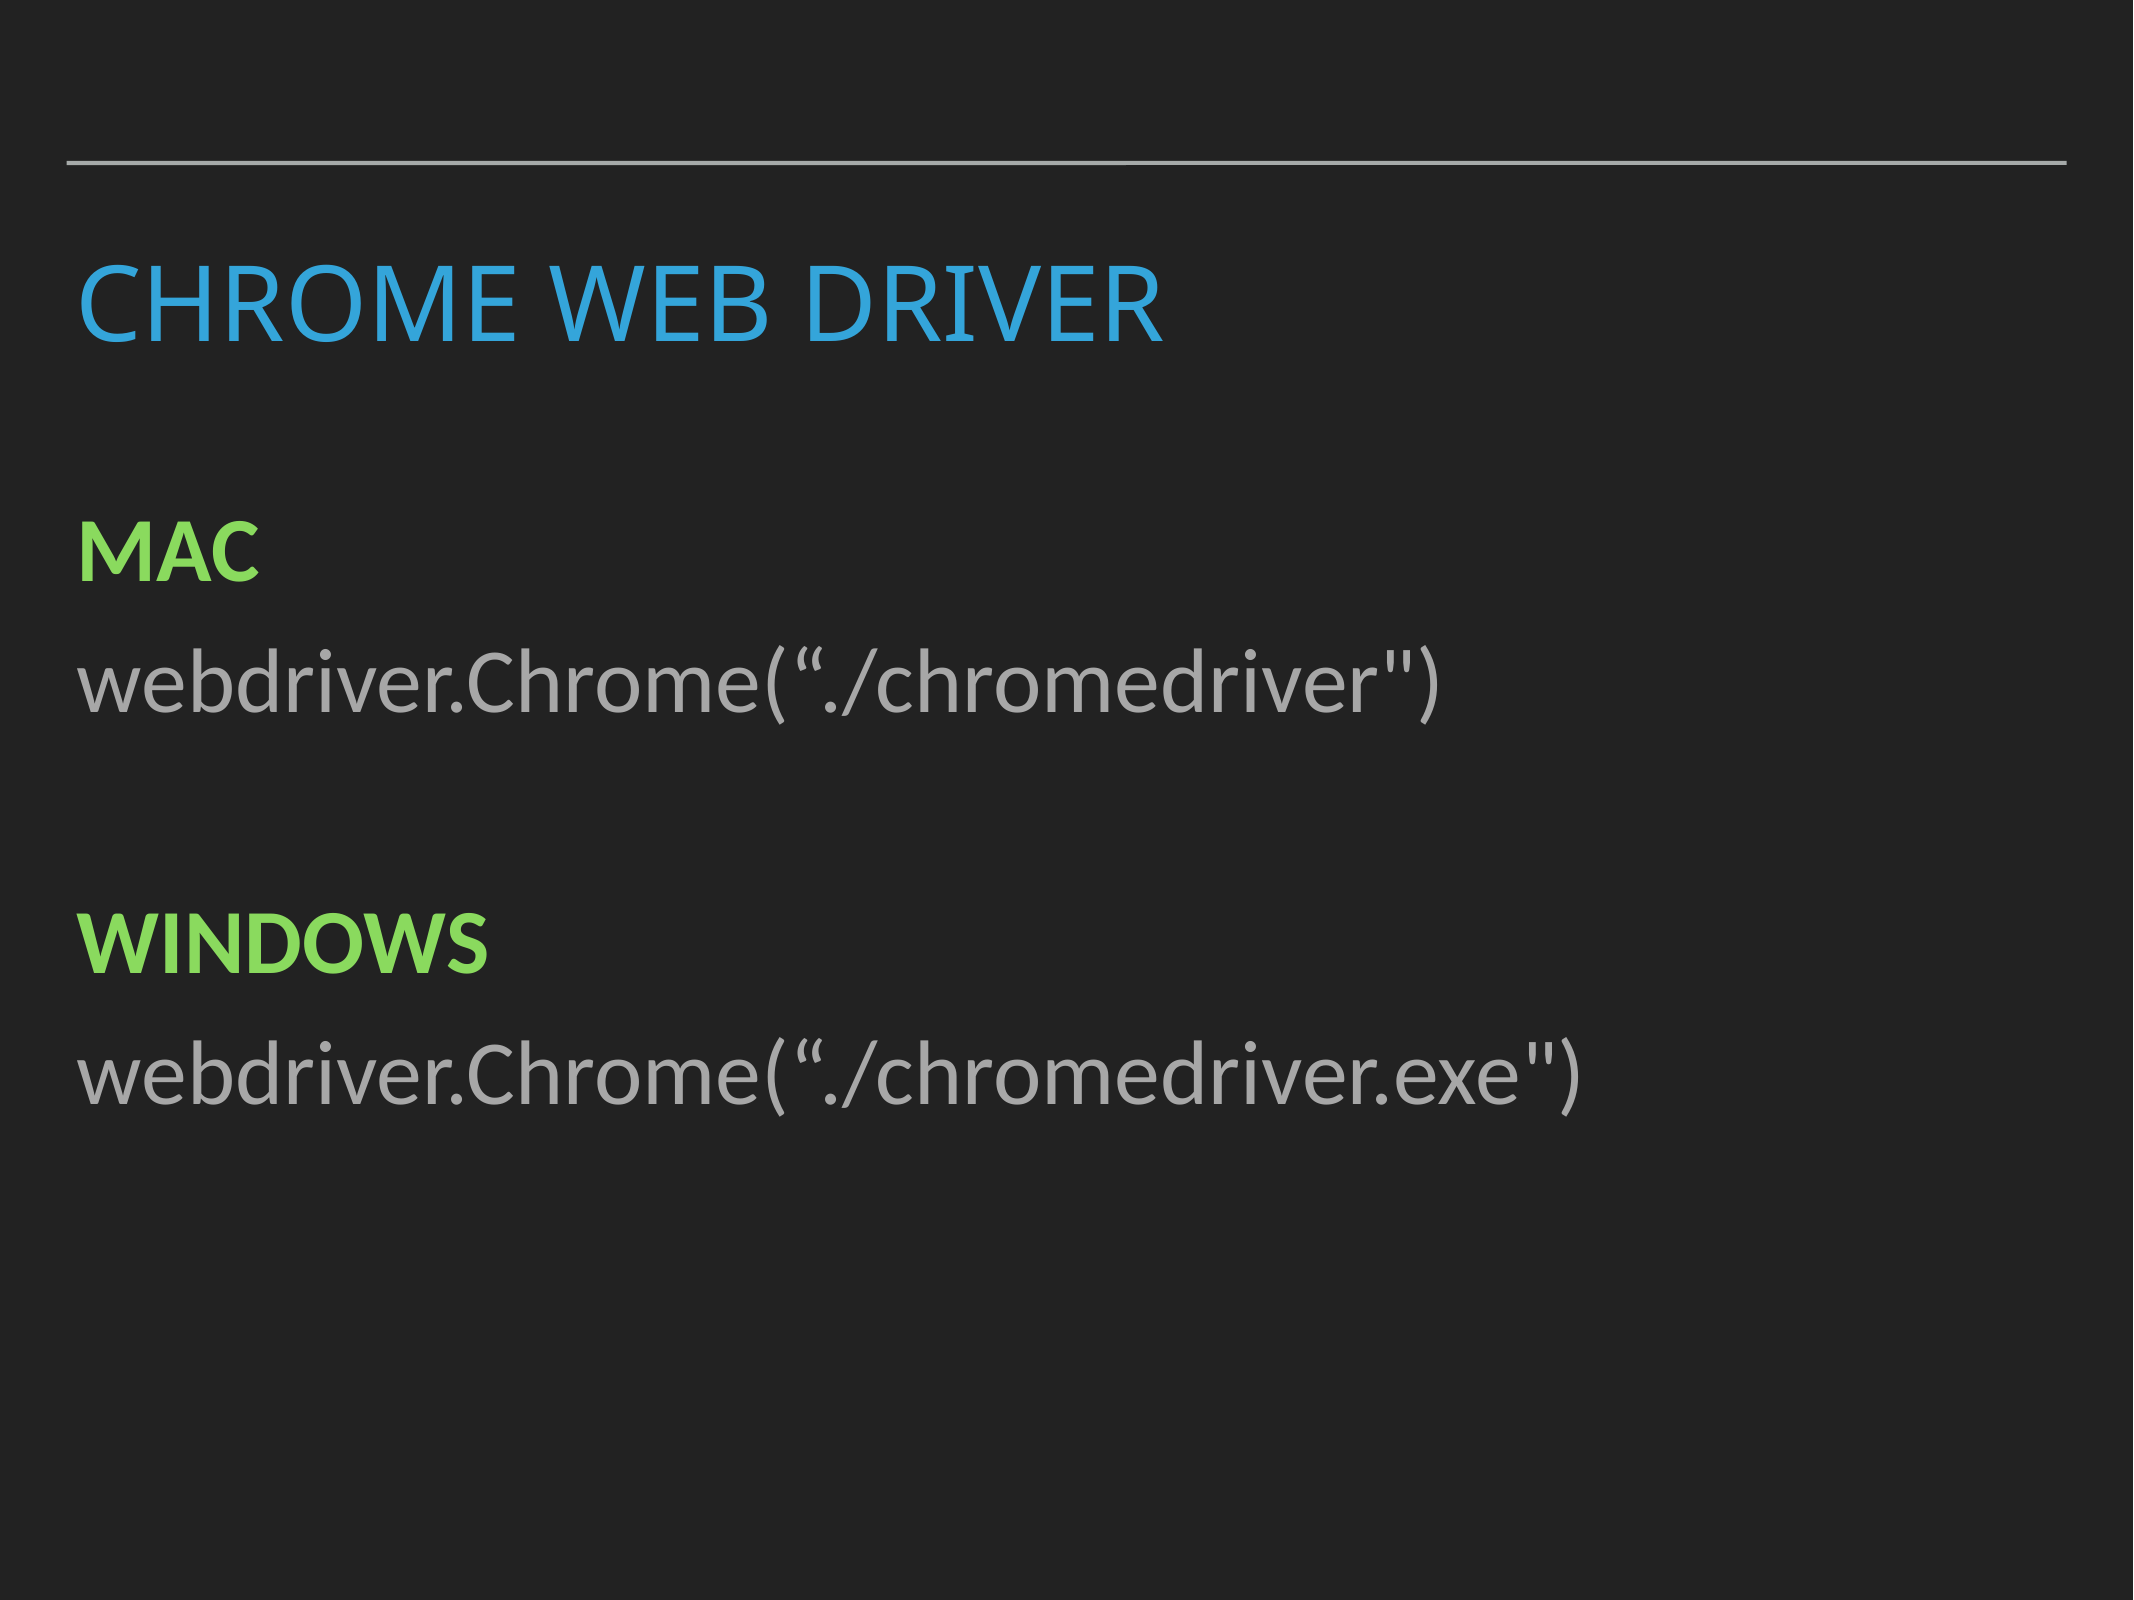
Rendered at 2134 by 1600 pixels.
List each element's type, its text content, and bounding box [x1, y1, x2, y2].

list MAC webdriver.Chrome(“./chromedriver") WINDOWS webdriver.Chrome(“./chromedriver.exe") [65, 478, 2067, 1530]
title chrome web driver [66, 251, 2068, 372]
